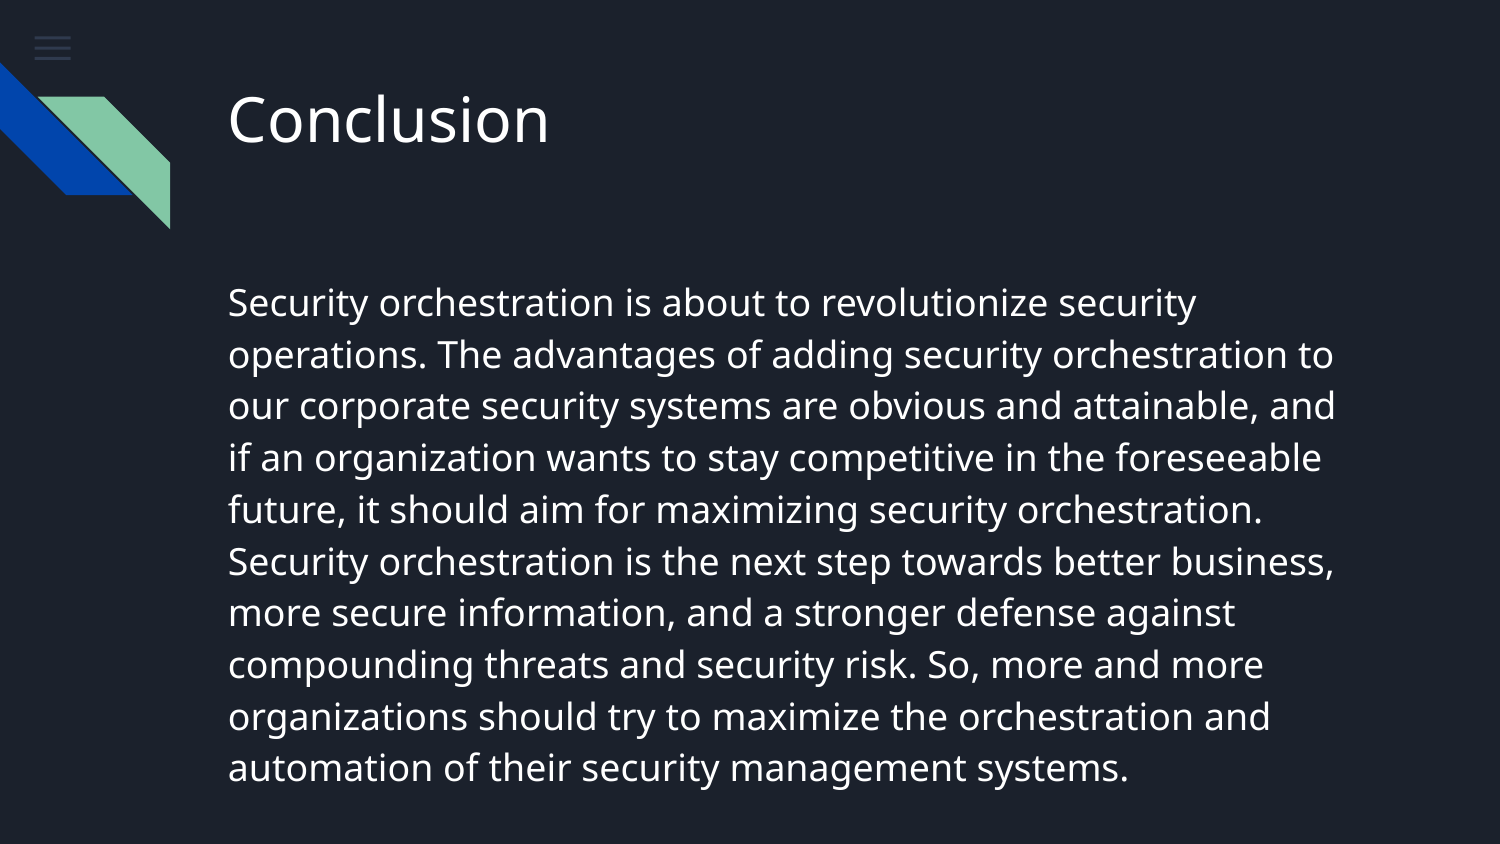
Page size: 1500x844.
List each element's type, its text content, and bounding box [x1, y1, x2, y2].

title Conclusion [212, 64, 1368, 215]
list Security orchestration is about to revolutionize security operations. The advantages of adding security orchestration to our corporate security systems are obvious and attainable, and if an organization wants to stay competitive in the foreseeable future, it should aim for maximizing security orchestration. Security orchestration is the next step towards better business, more secure information, and a stronger defense against compounding threats and security risk. So, more and more organizations should try to maximize the orchestration and automation of their security management systems. [212, 257, 1368, 735]
